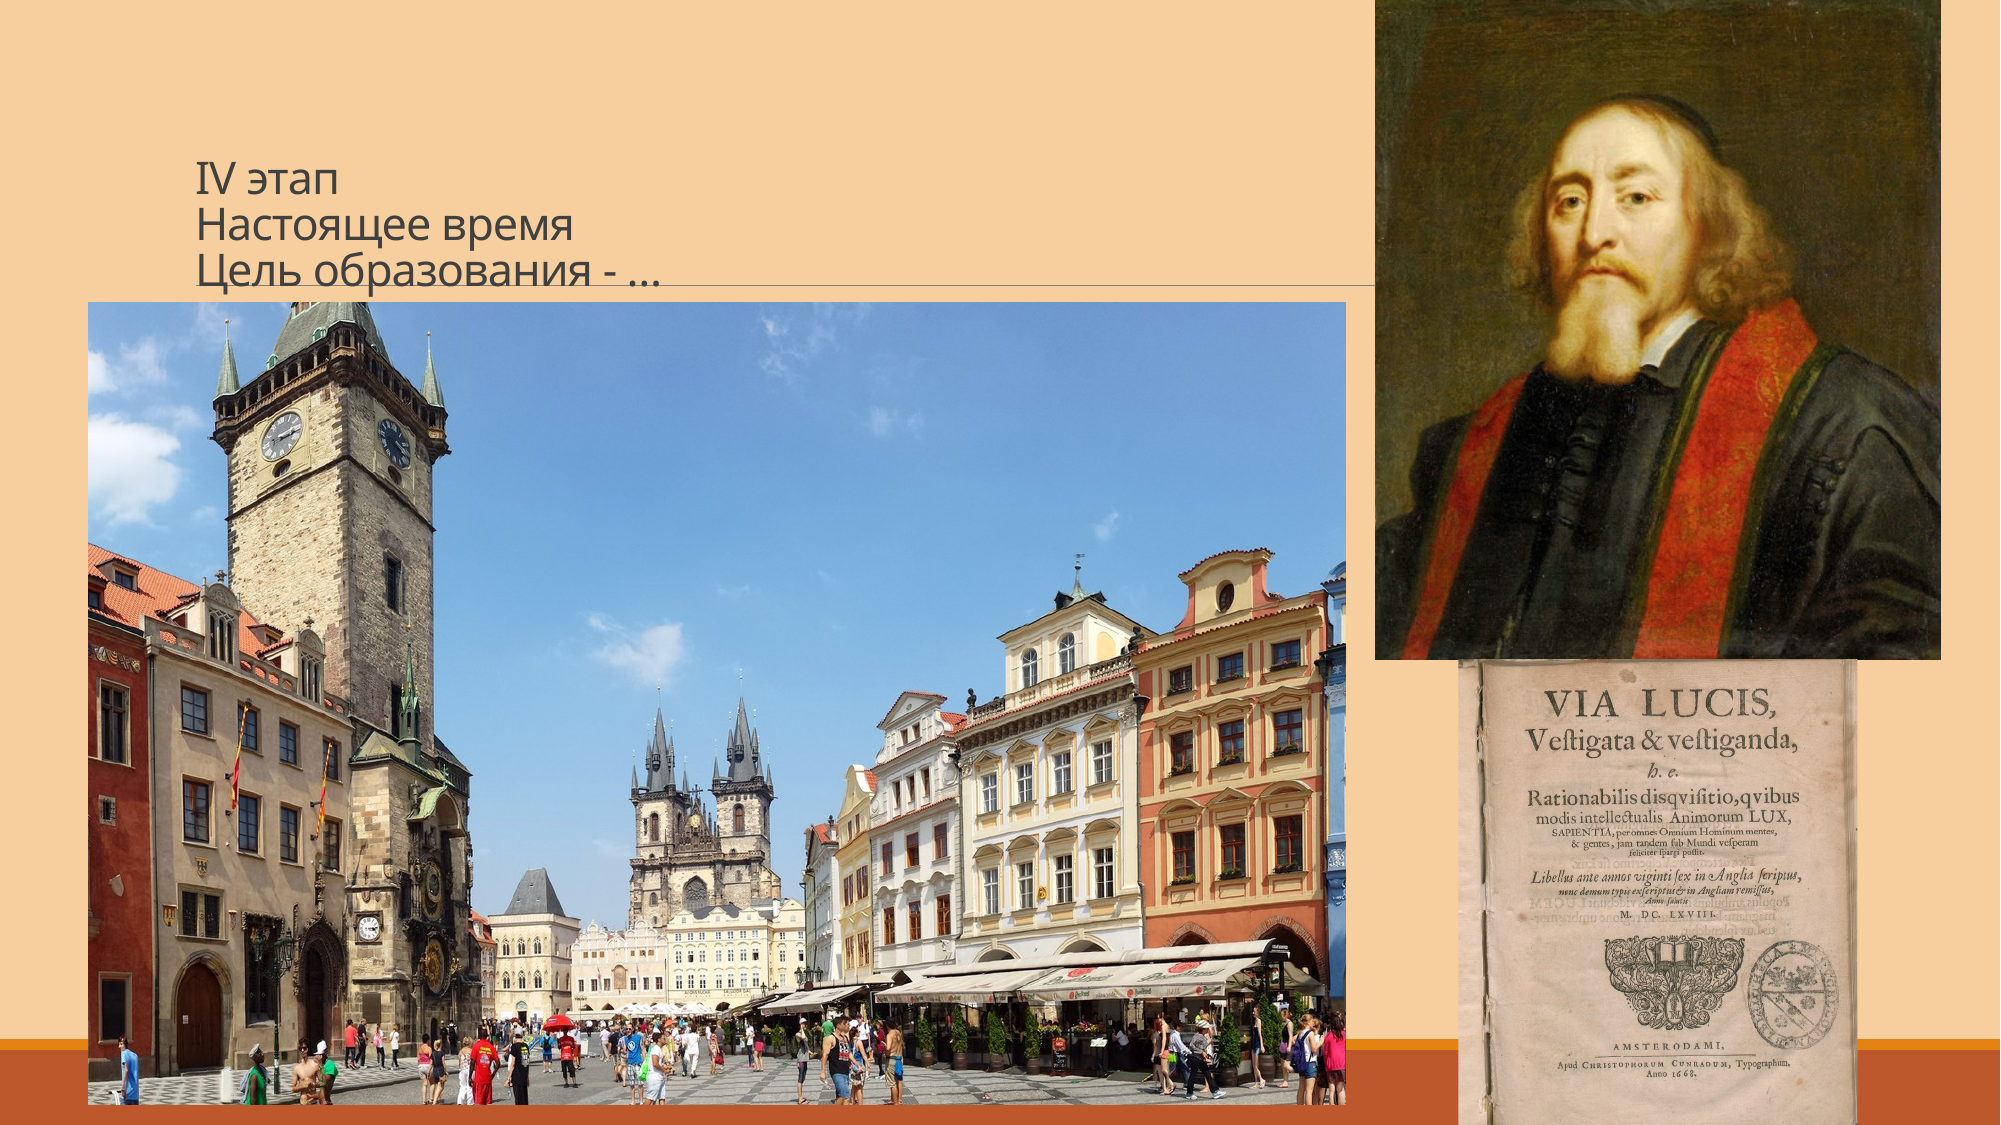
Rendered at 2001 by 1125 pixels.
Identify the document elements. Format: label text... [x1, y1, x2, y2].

title IV этап Настоящее время Цель образования - … [180, 149, 1372, 303]
picture [1457, 659, 1858, 1125]
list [1375, 0, 1941, 661]
picture [87, 302, 1346, 1106]
